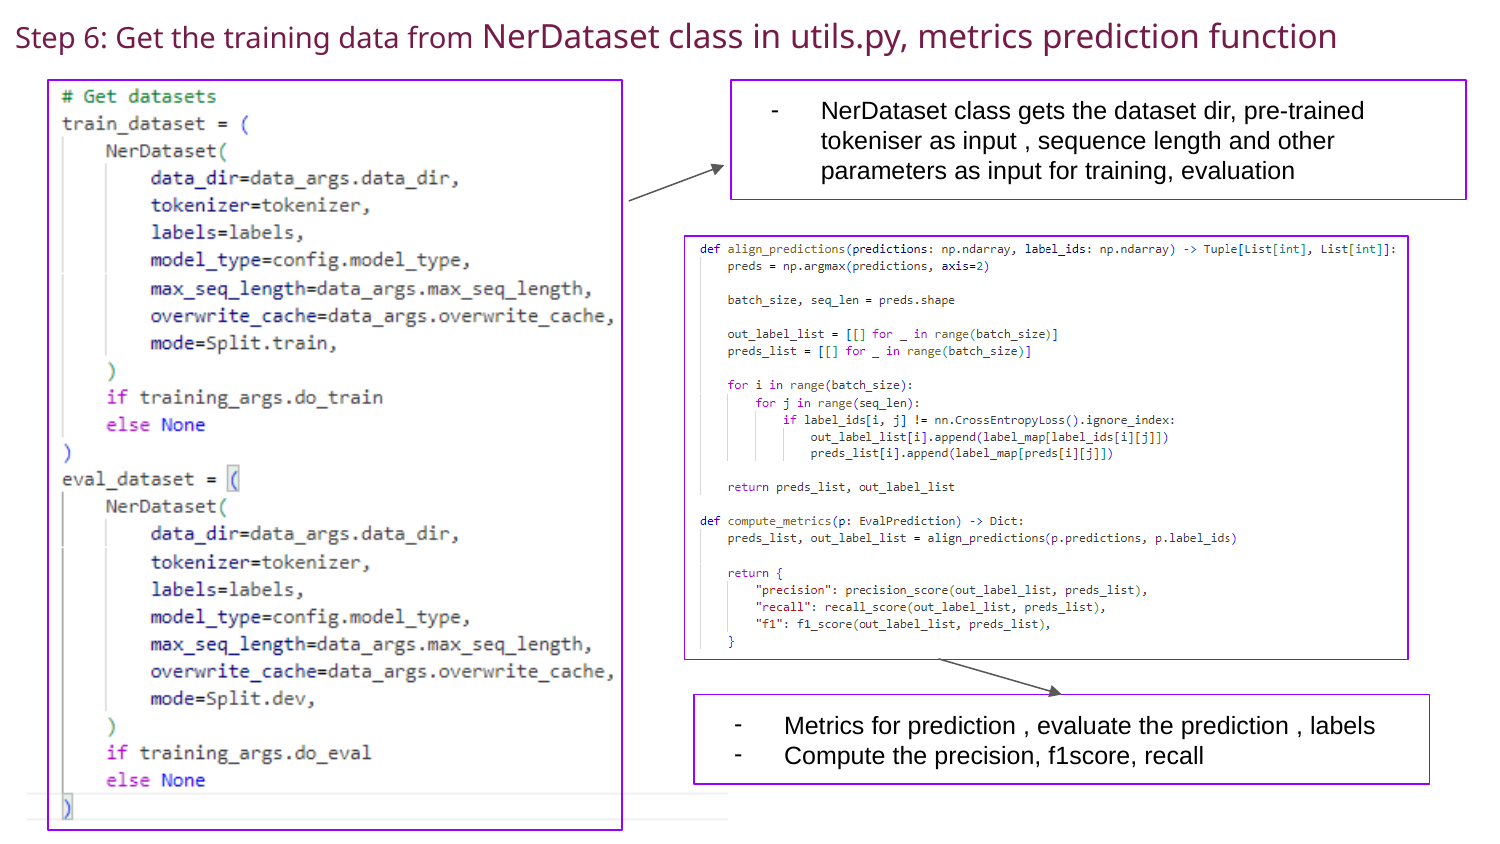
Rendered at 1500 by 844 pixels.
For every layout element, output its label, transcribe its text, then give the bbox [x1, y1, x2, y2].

picture [26, 63, 1408, 830]
subtitle Step 6: Get the training data from NerDataset class in utils.py, metrics prediction function [0, 0, 1500, 74]
text_box NerDataset class gets the dataset dir, pre-trained tokeniser as input , sequence length and other parameters as input for training, evaluation [734, 79, 1467, 200]
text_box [628, 164, 725, 202]
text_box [938, 658, 1063, 695]
text_box Metrics for prediction , evaluate the prediction , labels Compute the precision, f1score, recall [734, 694, 1430, 785]
